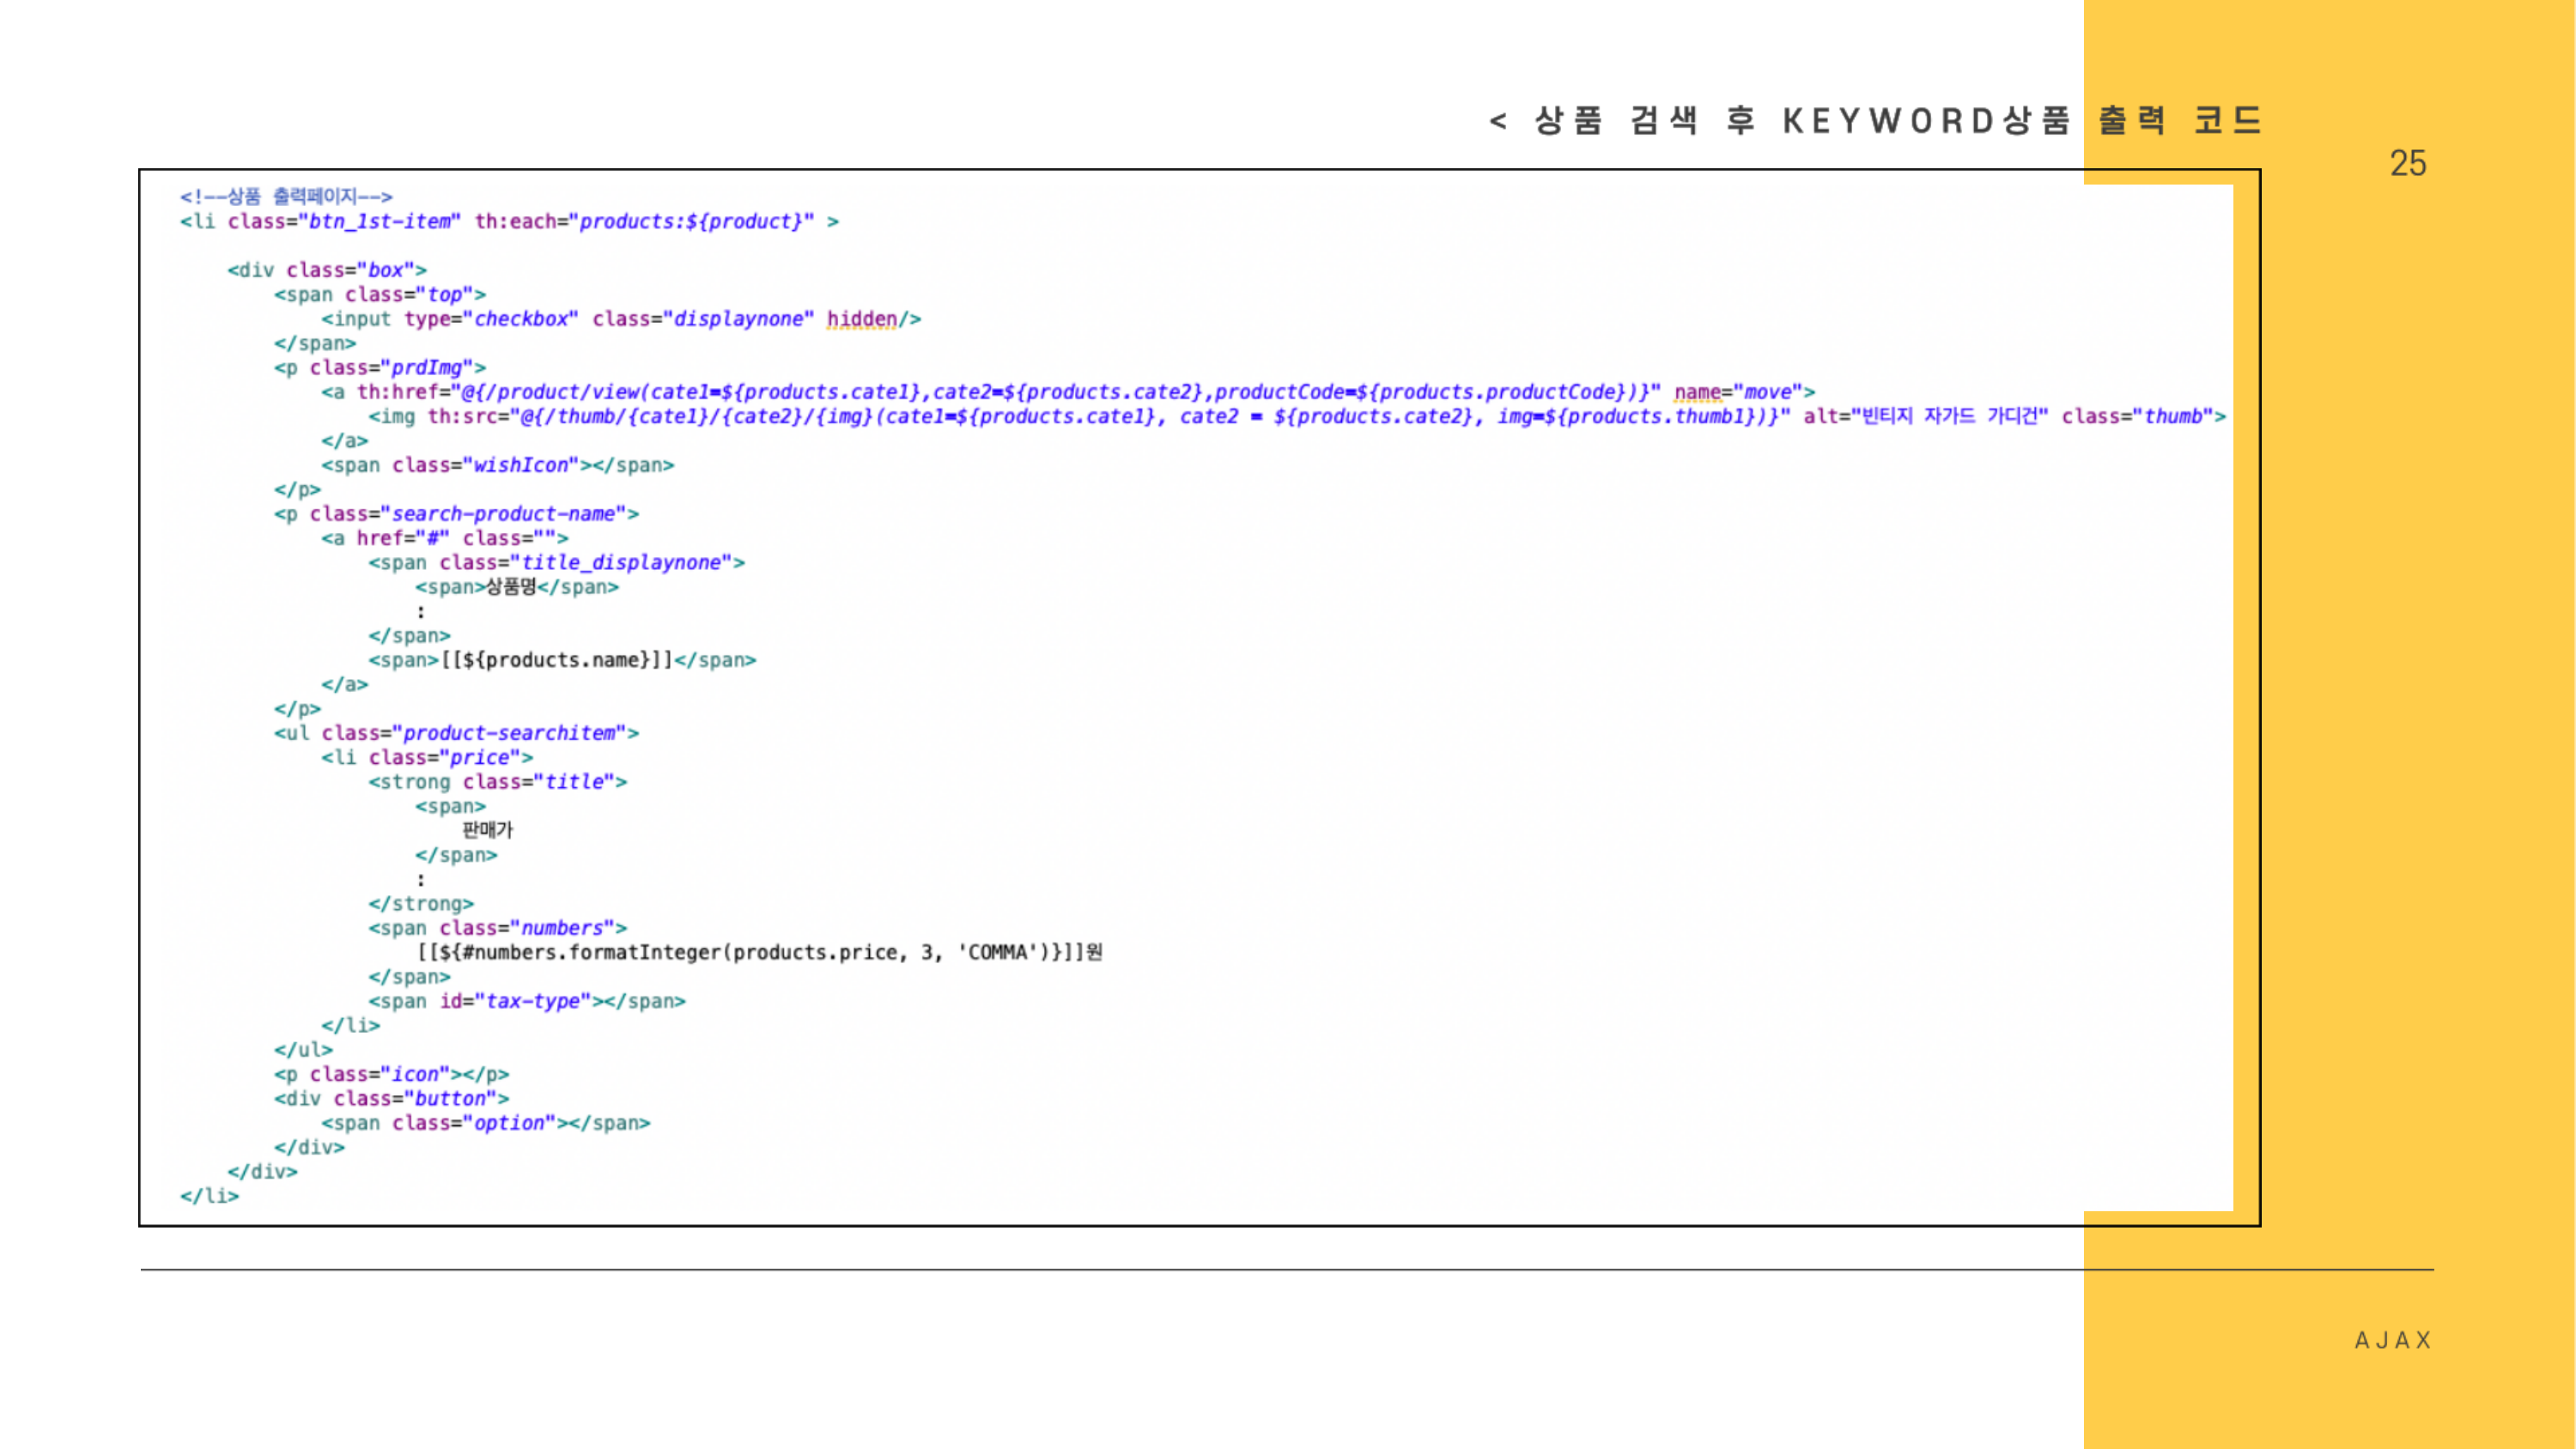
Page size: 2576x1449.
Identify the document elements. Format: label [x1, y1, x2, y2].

picture [1926, 1321, 2442, 1366]
text_box [138, 167, 2262, 1228]
text_box [2083, 0, 2576, 1449]
text_box [161, 185, 2234, 1211]
picture [2384, 134, 2443, 200]
picture [1325, 94, 2278, 156]
